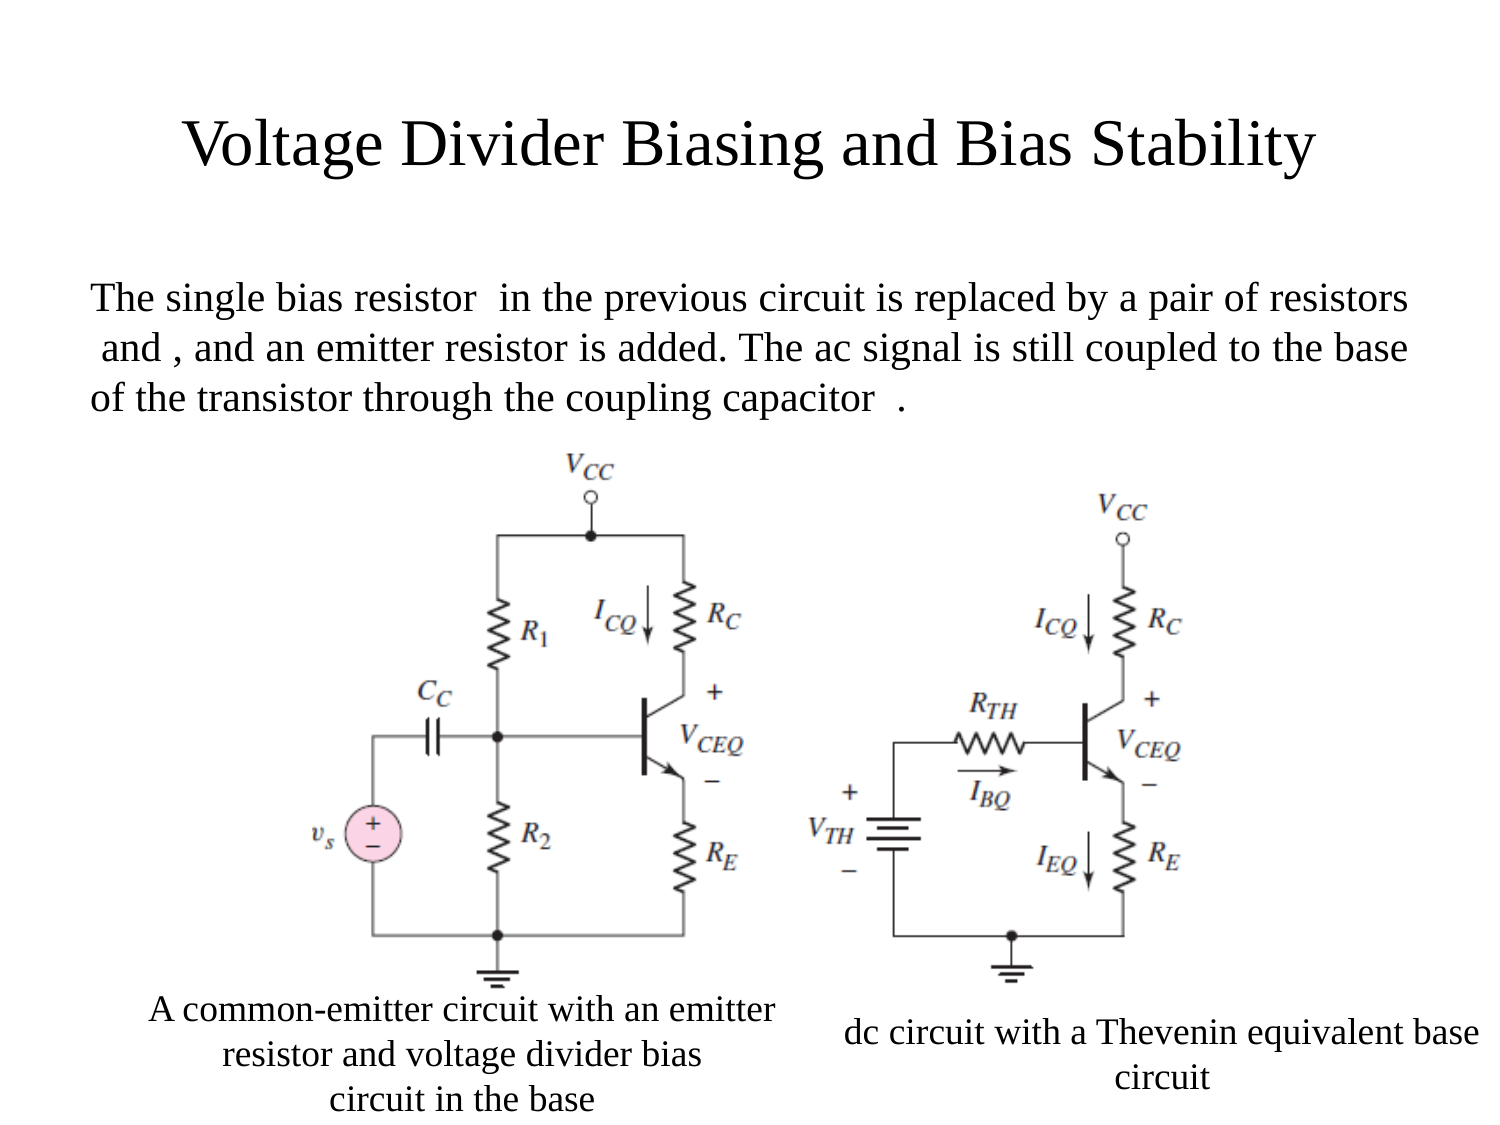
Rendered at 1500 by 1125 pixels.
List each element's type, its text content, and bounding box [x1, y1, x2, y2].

title Voltage Divider Biasing and Bias Stability [75, 45, 1425, 233]
text_box dc circuit with a Thevenin equivalent base circuit [787, 999, 1500, 1105]
text_box A common-emitter circuit with an emitter resistor and voltage divider bias circuit in the base [87, 976, 838, 1125]
picture [312, 424, 1226, 1007]
